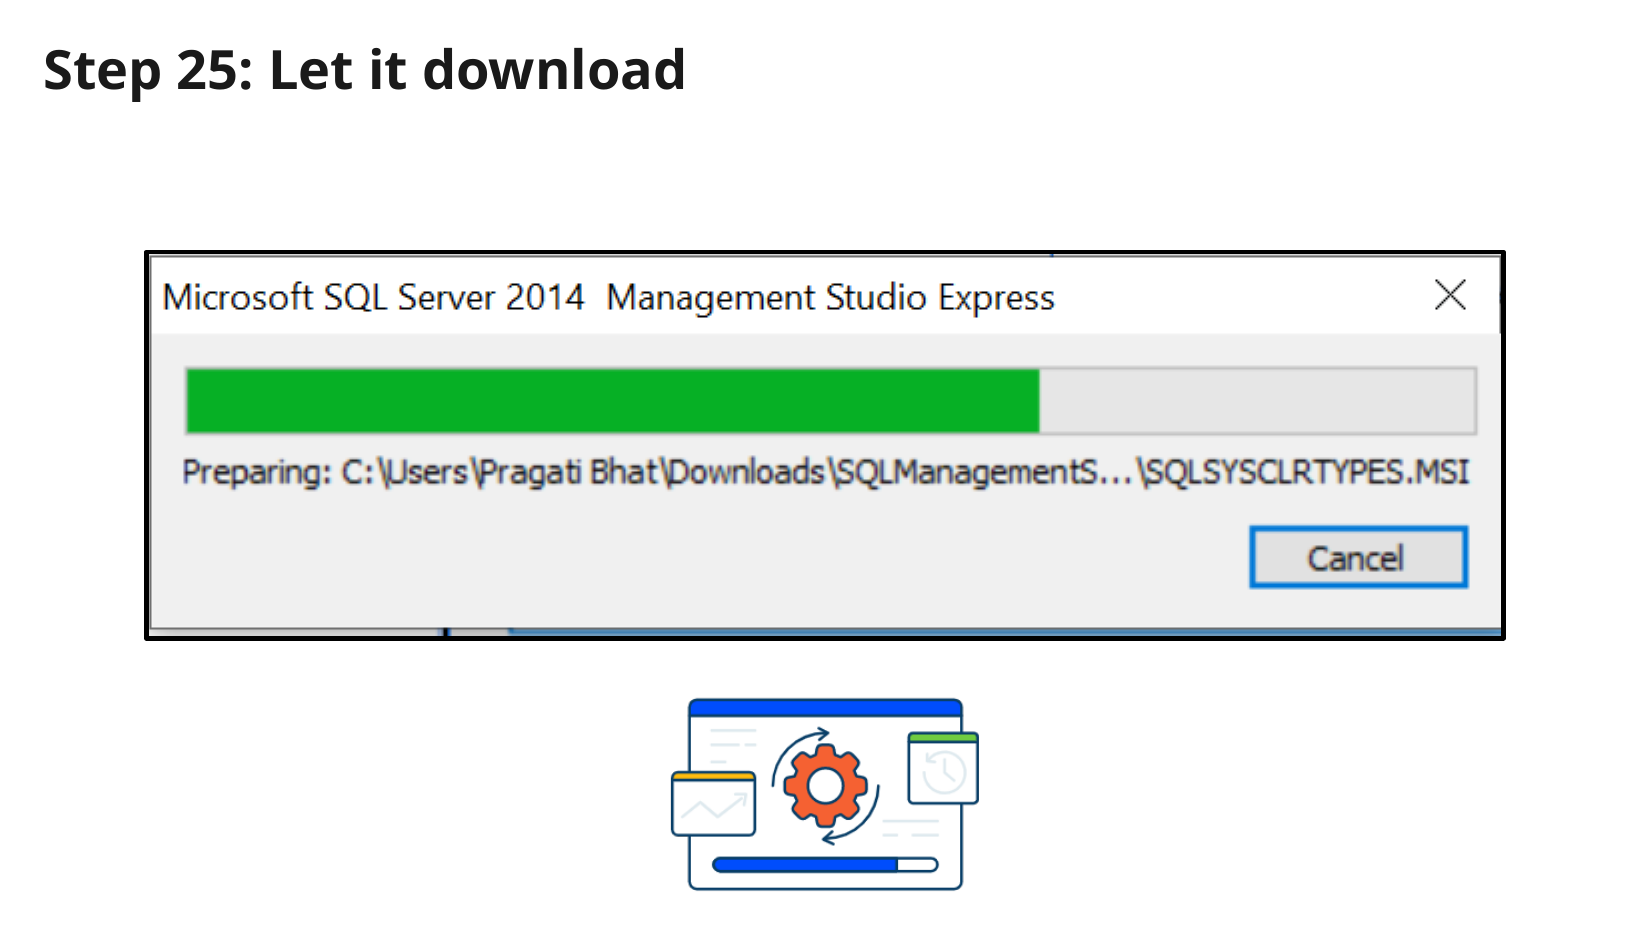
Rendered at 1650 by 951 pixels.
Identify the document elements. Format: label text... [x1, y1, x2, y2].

picture [148, 254, 1502, 950]
text_box Step 25: Let it download [28, 20, 1622, 115]
